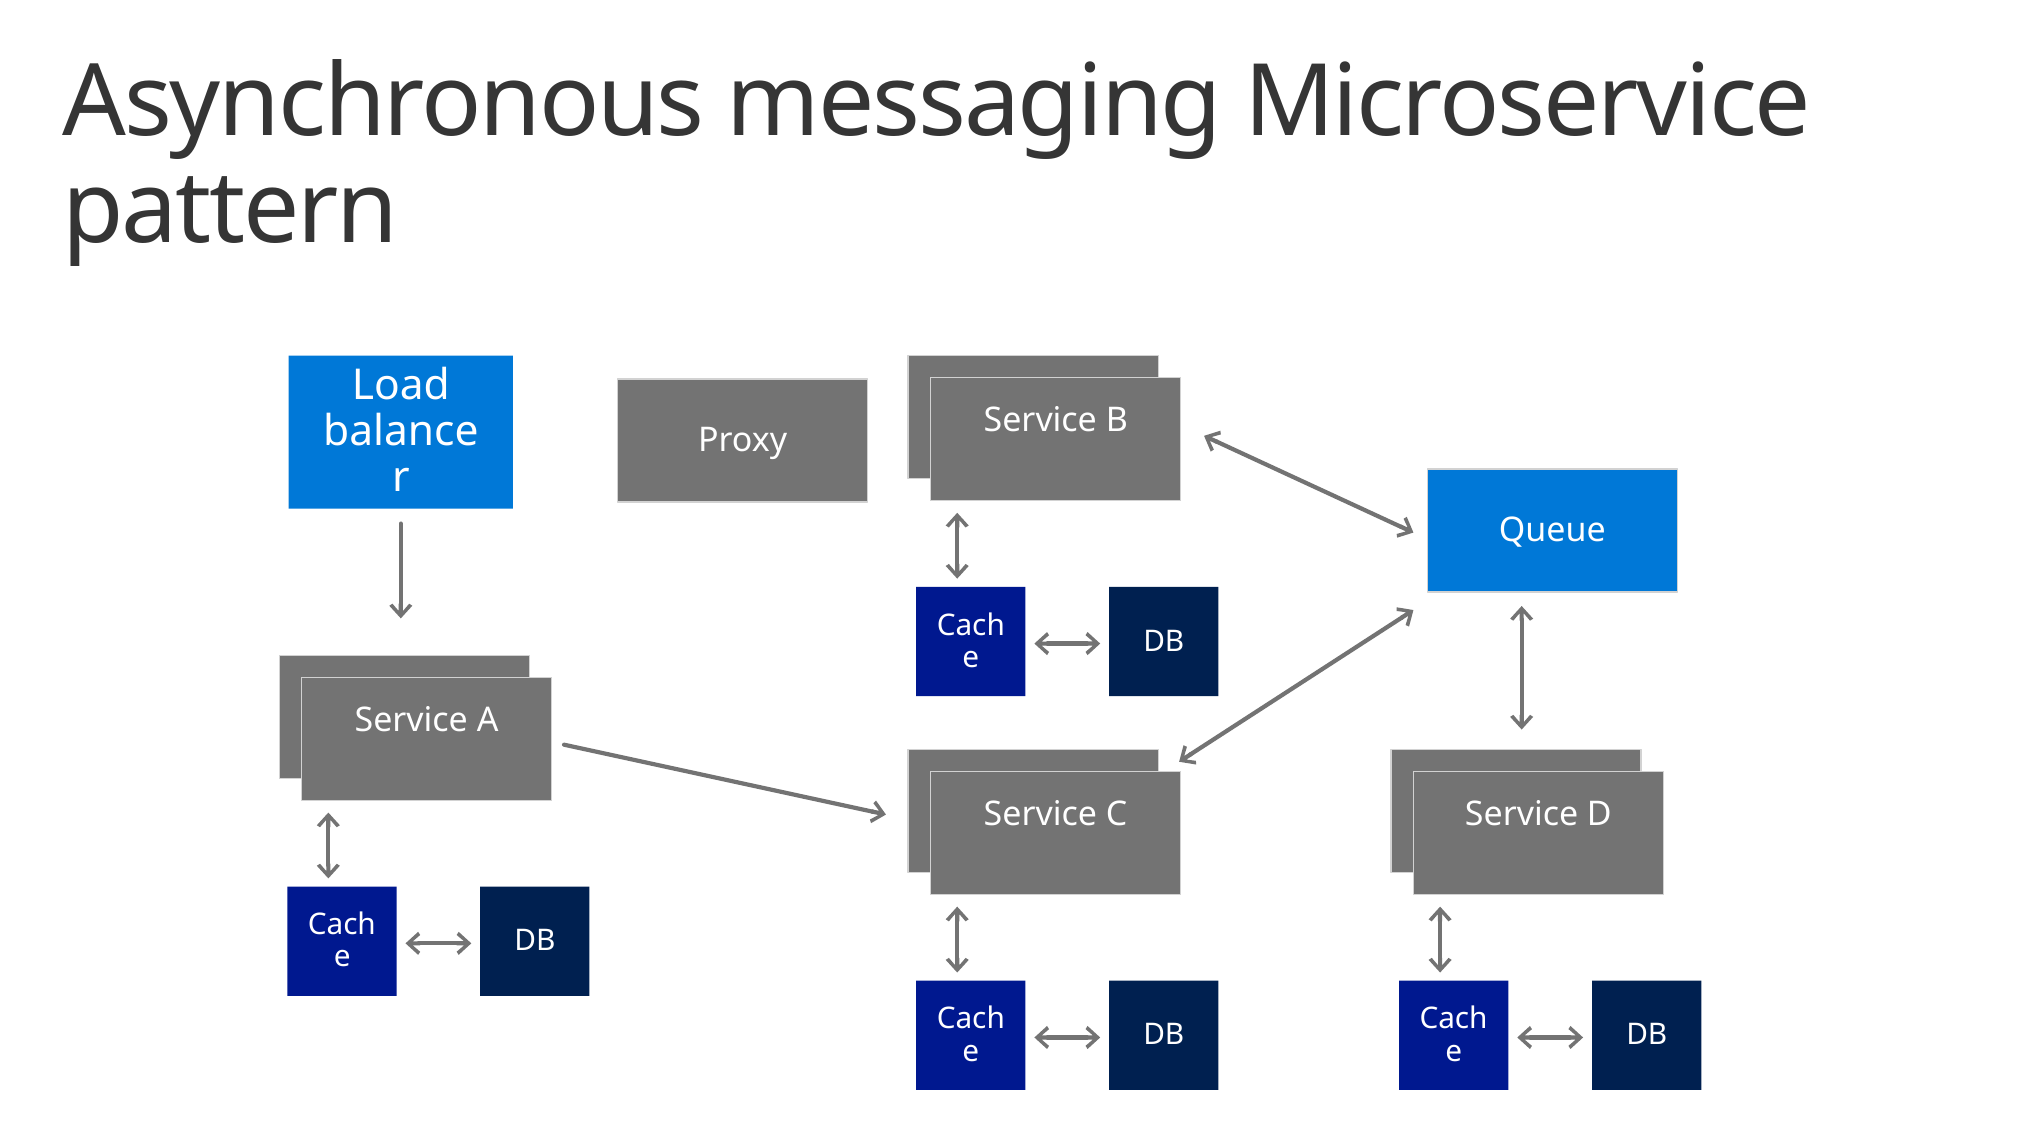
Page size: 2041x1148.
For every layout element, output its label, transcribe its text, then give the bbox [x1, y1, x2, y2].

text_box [279, 355, 1702, 1091]
title Asynchronous messaging Microservice pattern [38, 33, 1998, 230]
